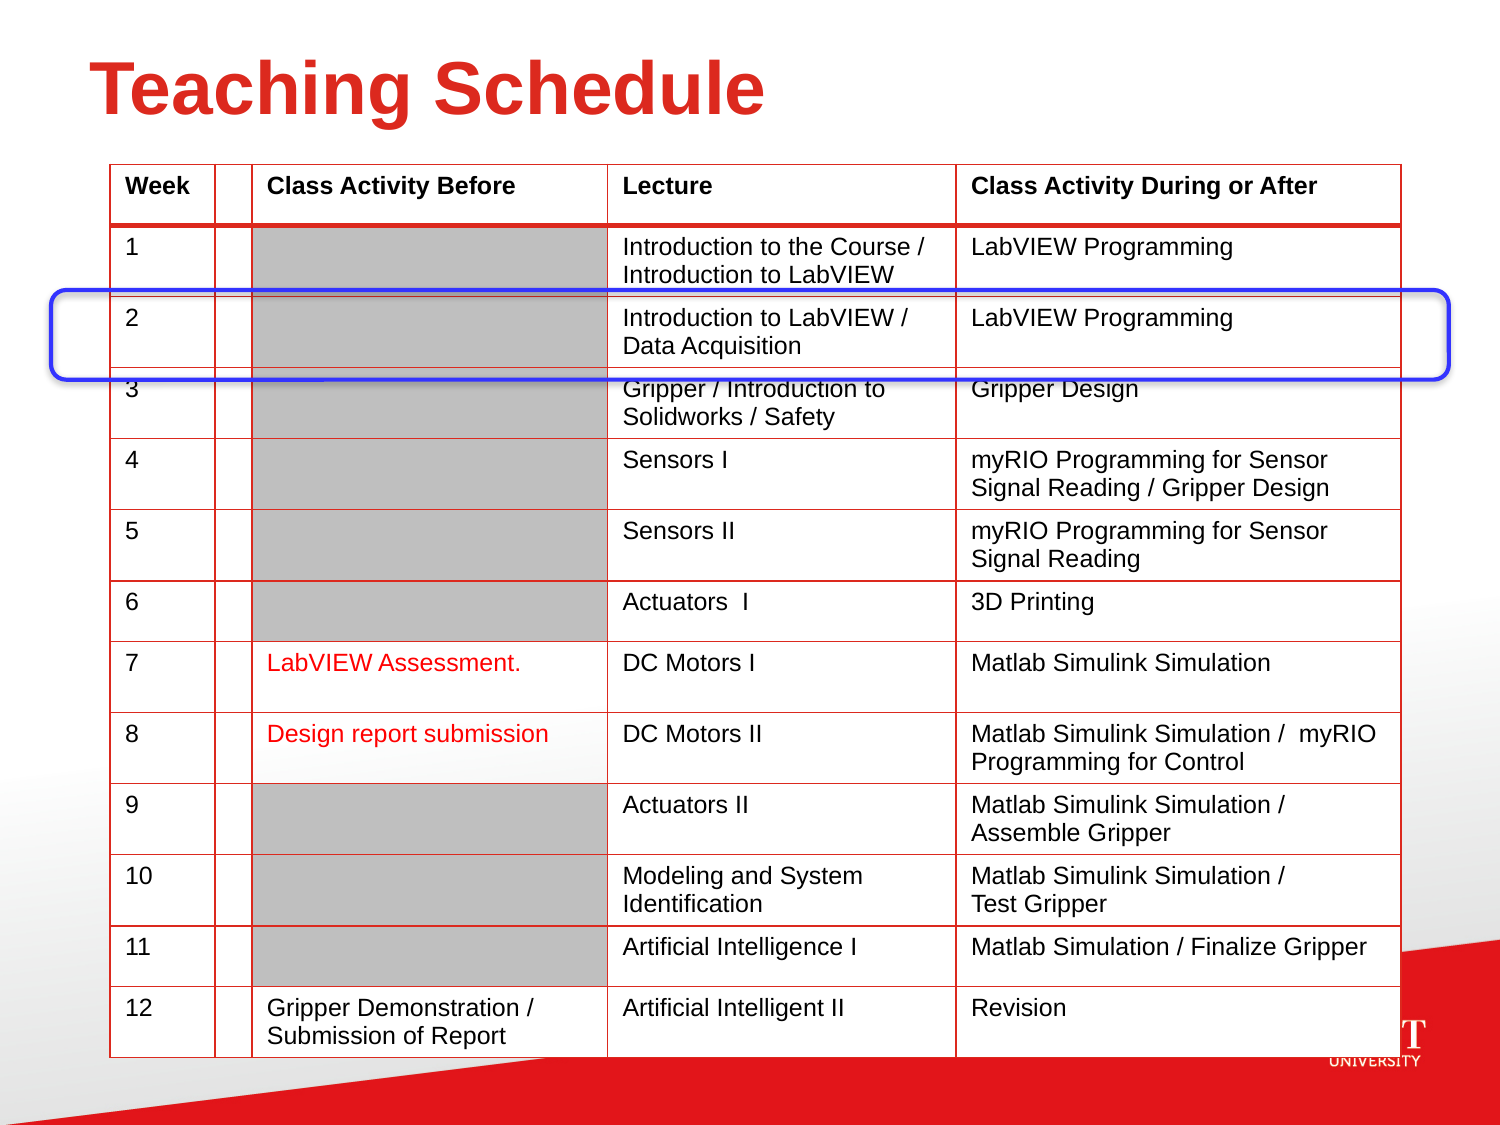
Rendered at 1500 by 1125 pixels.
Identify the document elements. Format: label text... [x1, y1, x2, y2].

table_cell Actuators II [608, 784, 955, 854]
table_header Lecture [608, 165, 955, 223]
table_cell Gripper / Introduction to Solidworks / Safety [608, 388, 955, 438]
table_cell [253, 388, 607, 438]
table_cell [216, 987, 251, 1057]
title Teaching Schedule [75, 72, 1425, 157]
table_cell Gripper Design [957, 388, 1400, 438]
table_cell 1 [111, 228, 214, 288]
table_cell Gripper Demonstration / Submission of Report [253, 987, 607, 1057]
text_box [50, 289, 1450, 381]
table_cell Modeling and System Identification [608, 855, 955, 925]
table_cell 12 [111, 987, 214, 1057]
table_cell Matlab Simulink Simulation [957, 642, 1400, 712]
table_cell Matlab Simulink Simulation / myRIO Programming for Control [957, 713, 1400, 783]
table_cell [253, 510, 607, 580]
table_cell DC Motors I [608, 642, 955, 712]
table_cell Design report submission [253, 713, 607, 783]
table_cell Actuators I [608, 582, 955, 641]
table_cell [253, 855, 607, 925]
table_header Week [111, 165, 214, 223]
table_cell [253, 784, 607, 854]
table_header Class Activity During or After [957, 165, 1400, 223]
table_cell [216, 855, 251, 925]
table_cell [253, 927, 607, 986]
table_header Class Activity Before [253, 165, 607, 223]
table_cell 8 [111, 713, 214, 783]
table_cell [253, 439, 607, 509]
table_cell 7 [111, 642, 214, 712]
table_cell [216, 510, 251, 580]
picture [0, 0, 1500, 1125]
table_cell myRIO Programming for Sensor Signal Reading [957, 510, 1400, 580]
table_cell Sensors II [608, 510, 955, 580]
table_cell [216, 927, 251, 986]
table_cell 9 [111, 784, 214, 854]
table_cell [216, 784, 251, 854]
table_cell myRIO Programming for Sensor Signal Reading / Gripper Design [957, 439, 1400, 509]
table_cell [253, 228, 607, 288]
table_cell LabVIEW Programming [957, 228, 1400, 288]
table_cell 3D Printing [957, 582, 1400, 641]
table_cell Artificial Intelligent II [608, 987, 955, 1057]
table_cell [216, 388, 251, 438]
table_cell [216, 439, 251, 509]
table_cell 10 [111, 855, 214, 925]
table_cell [216, 713, 251, 783]
table_cell 5 [111, 510, 214, 580]
table_cell 3 [111, 388, 214, 438]
table_cell LabVIEW Assessment. [253, 642, 607, 712]
table_cell Matlab Simulink Simulation / Assemble Gripper [957, 784, 1400, 854]
table_cell 6 [111, 582, 214, 641]
table_cell Artificial Intelligence I [608, 927, 955, 986]
table_cell Matlab Simulation / Finalize Gripper [957, 927, 1400, 986]
table_cell 4 [111, 439, 214, 509]
table_cell Revision [957, 987, 1400, 1057]
table_cell [253, 582, 607, 641]
table_header [216, 165, 251, 223]
table_cell 11 [111, 927, 214, 986]
table_cell Sensors I [608, 439, 955, 509]
table_cell Introduction to the Course / Introduction to LabVIEW [608, 228, 955, 288]
table_cell DC Motors II [608, 713, 955, 783]
table_cell Matlab Simulink Simulation / Test Gripper [957, 855, 1400, 925]
table_cell [216, 228, 251, 288]
table_cell [216, 642, 251, 712]
table_cell [216, 582, 251, 641]
